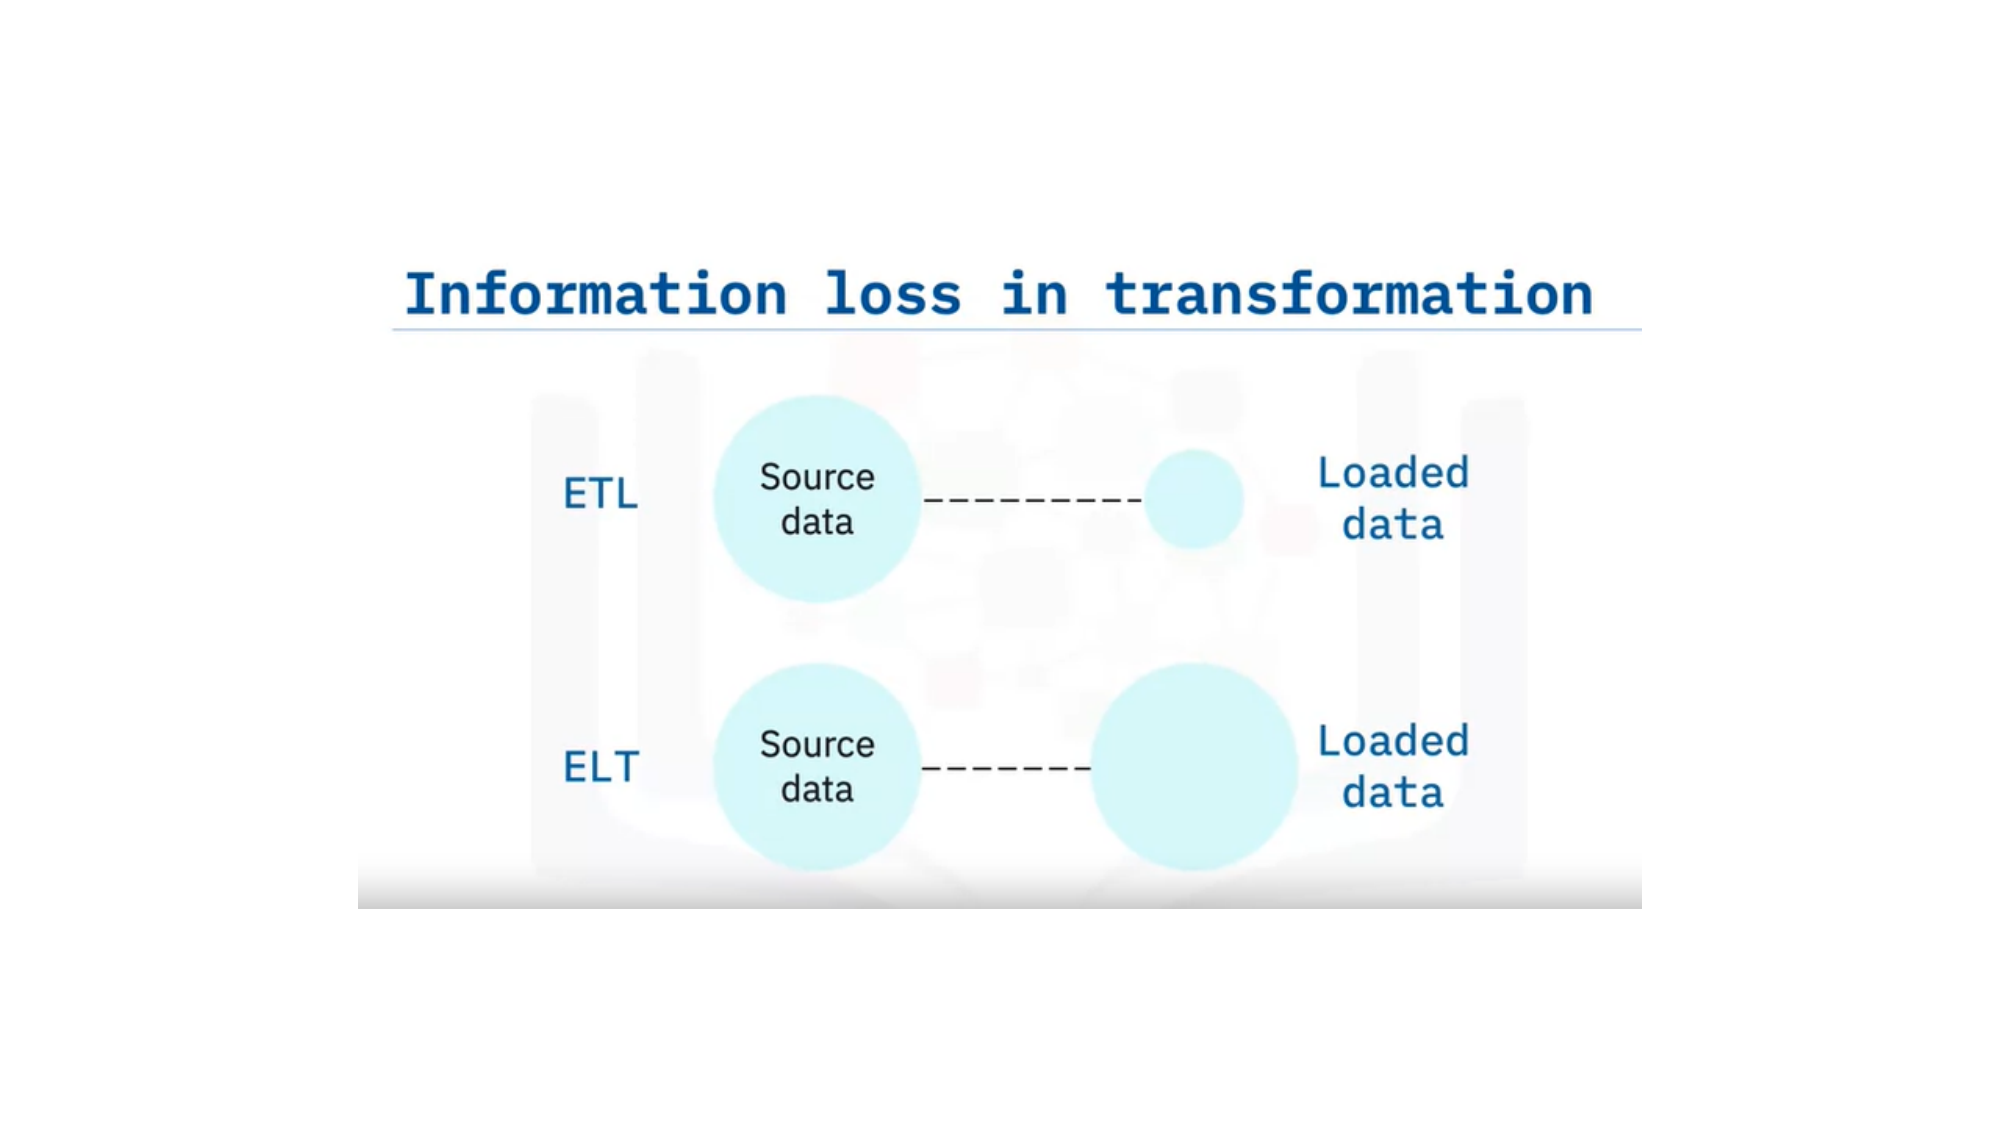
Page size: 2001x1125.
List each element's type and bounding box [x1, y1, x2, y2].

picture [358, 216, 1642, 909]
